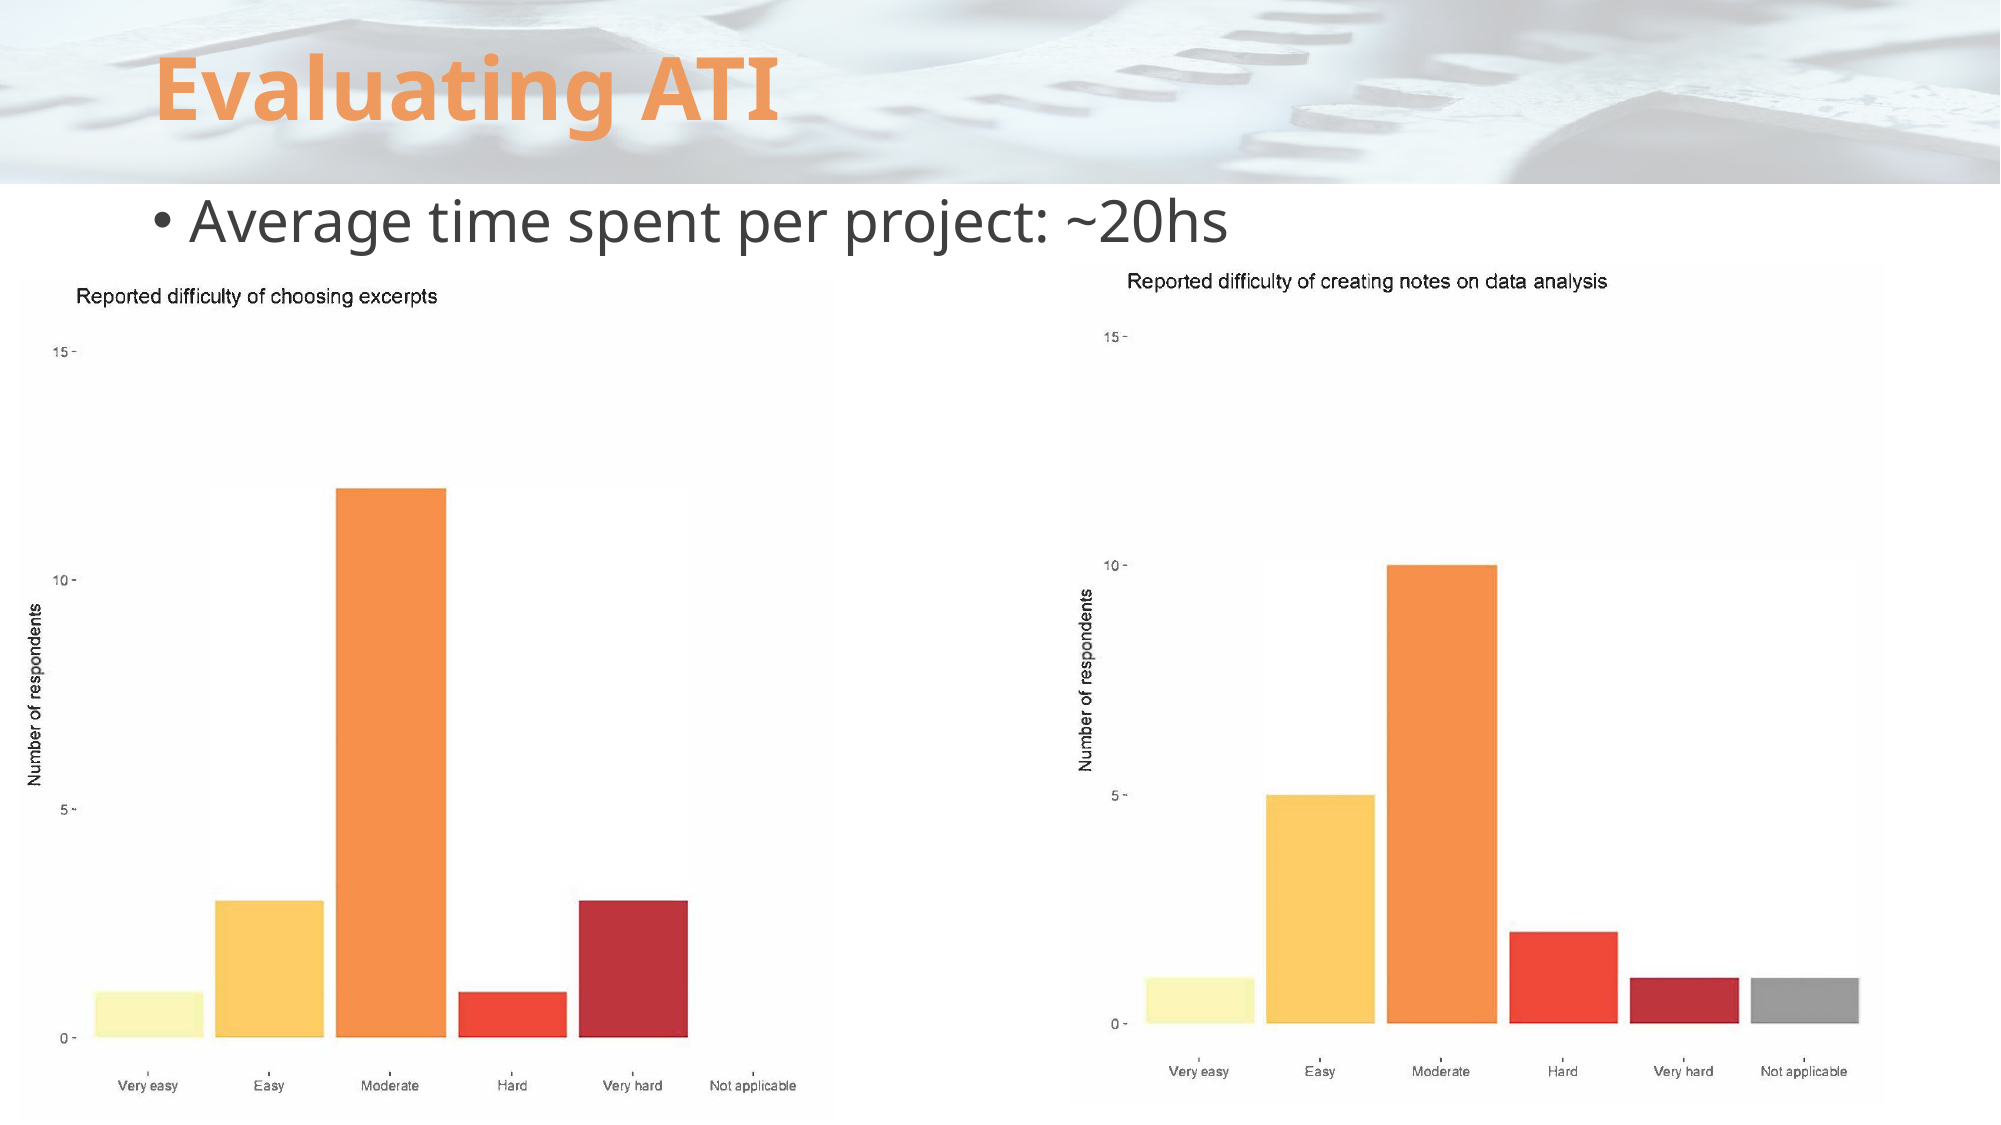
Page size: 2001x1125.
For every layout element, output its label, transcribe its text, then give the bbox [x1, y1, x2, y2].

list Average time spent per project: ~20hs [137, 184, 1863, 1023]
picture [19, 279, 835, 1120]
picture [1070, 264, 1886, 1106]
title Evaluating ATI [137, 29, 1863, 155]
